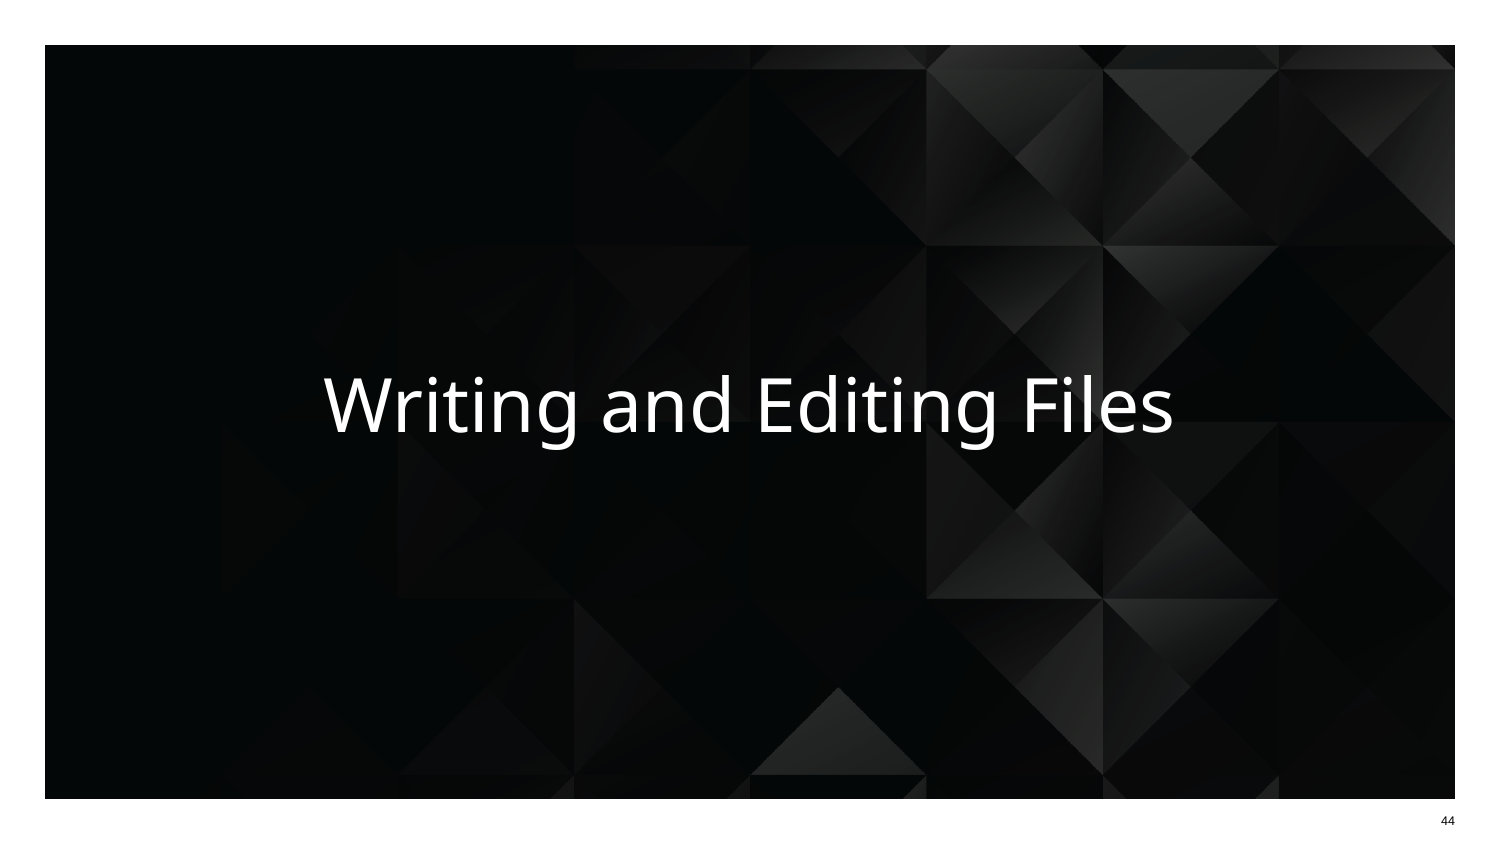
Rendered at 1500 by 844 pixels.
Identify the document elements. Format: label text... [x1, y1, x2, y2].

text_box 44 [1411, 813, 1455, 831]
picture [45, 473, 1455, 799]
title Writing and Editing Files [45, 342, 1455, 473]
picture [45, 45, 1455, 342]
